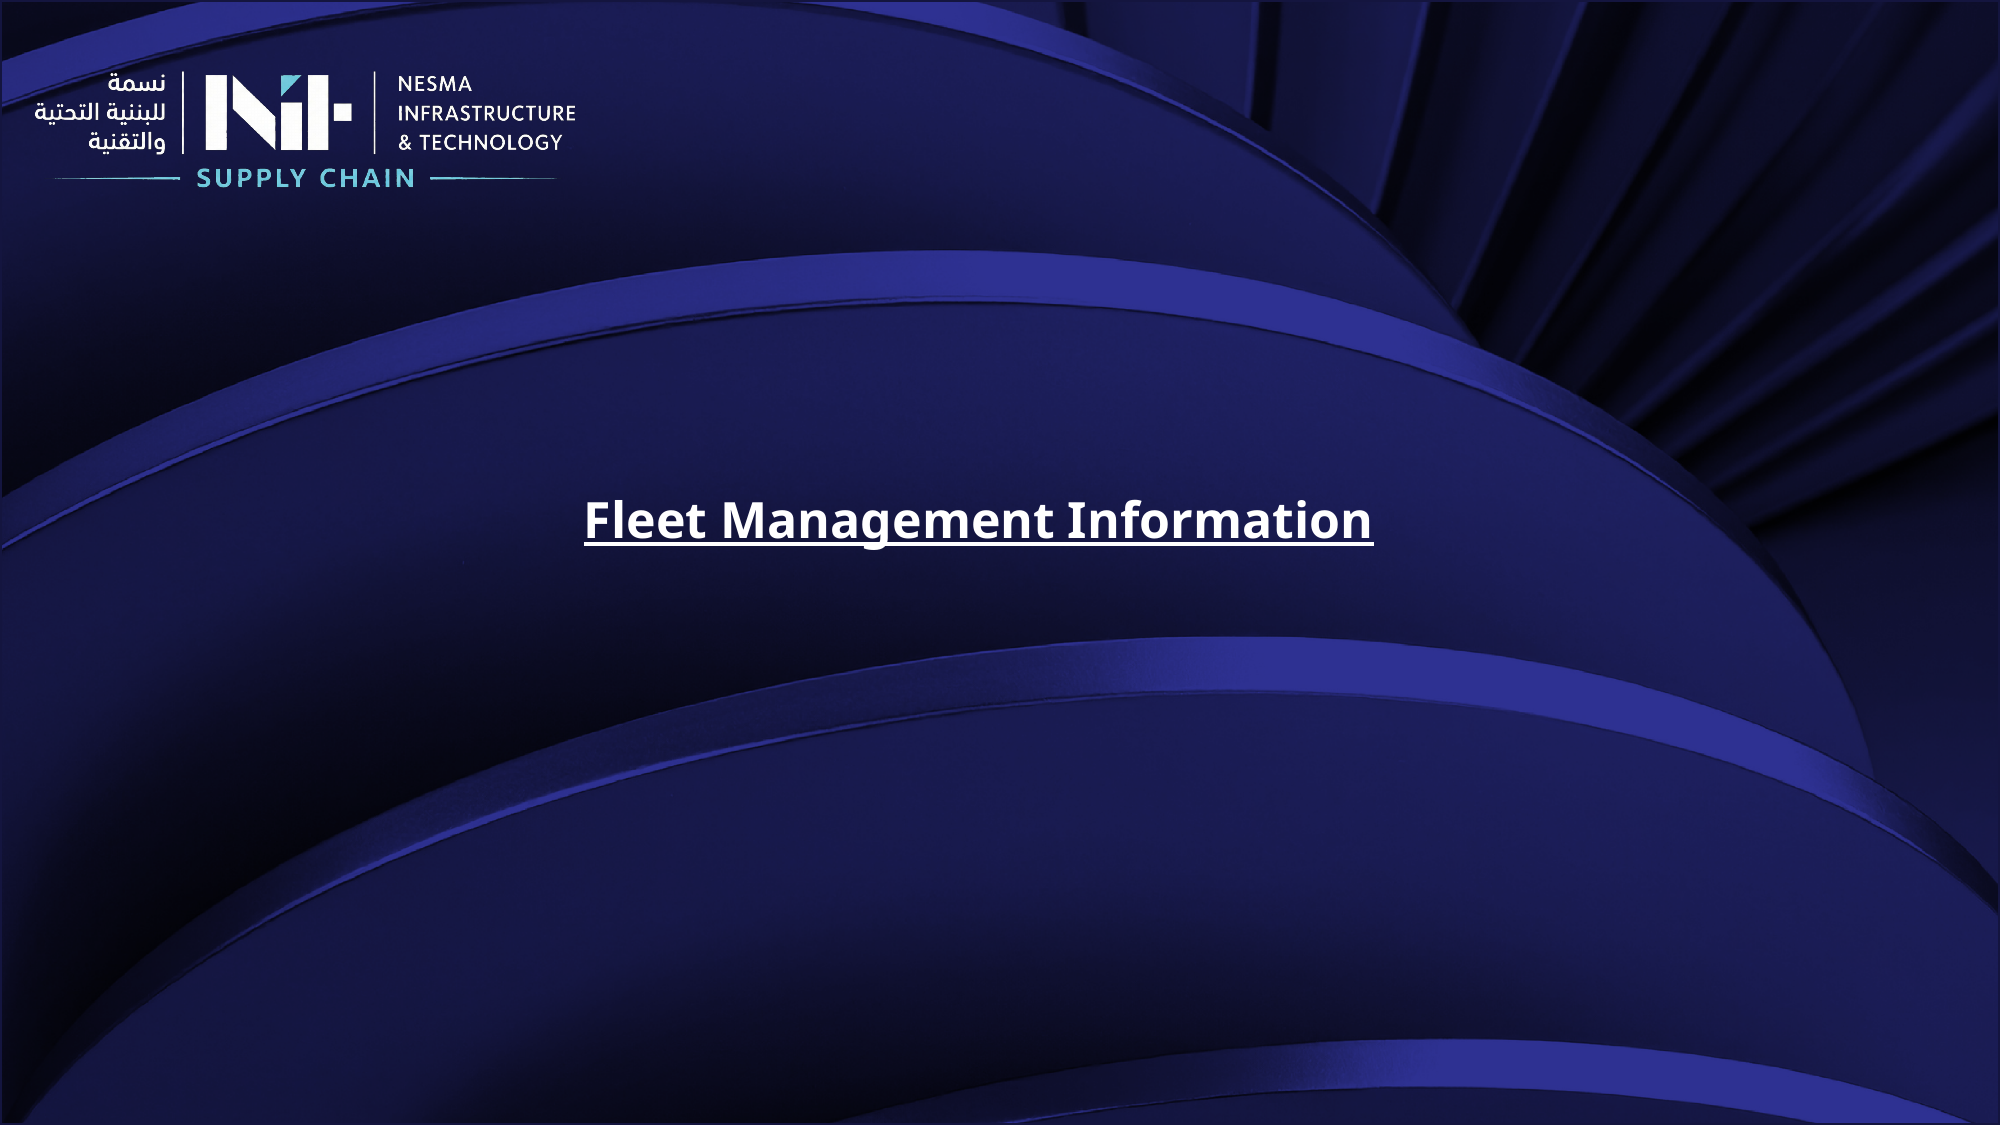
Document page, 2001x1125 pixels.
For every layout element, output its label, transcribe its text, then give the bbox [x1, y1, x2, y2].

picture [34, 0, 576, 268]
text_box [0, 0, 2000, 1125]
text_box Fleet Management Information [199, 480, 1759, 646]
